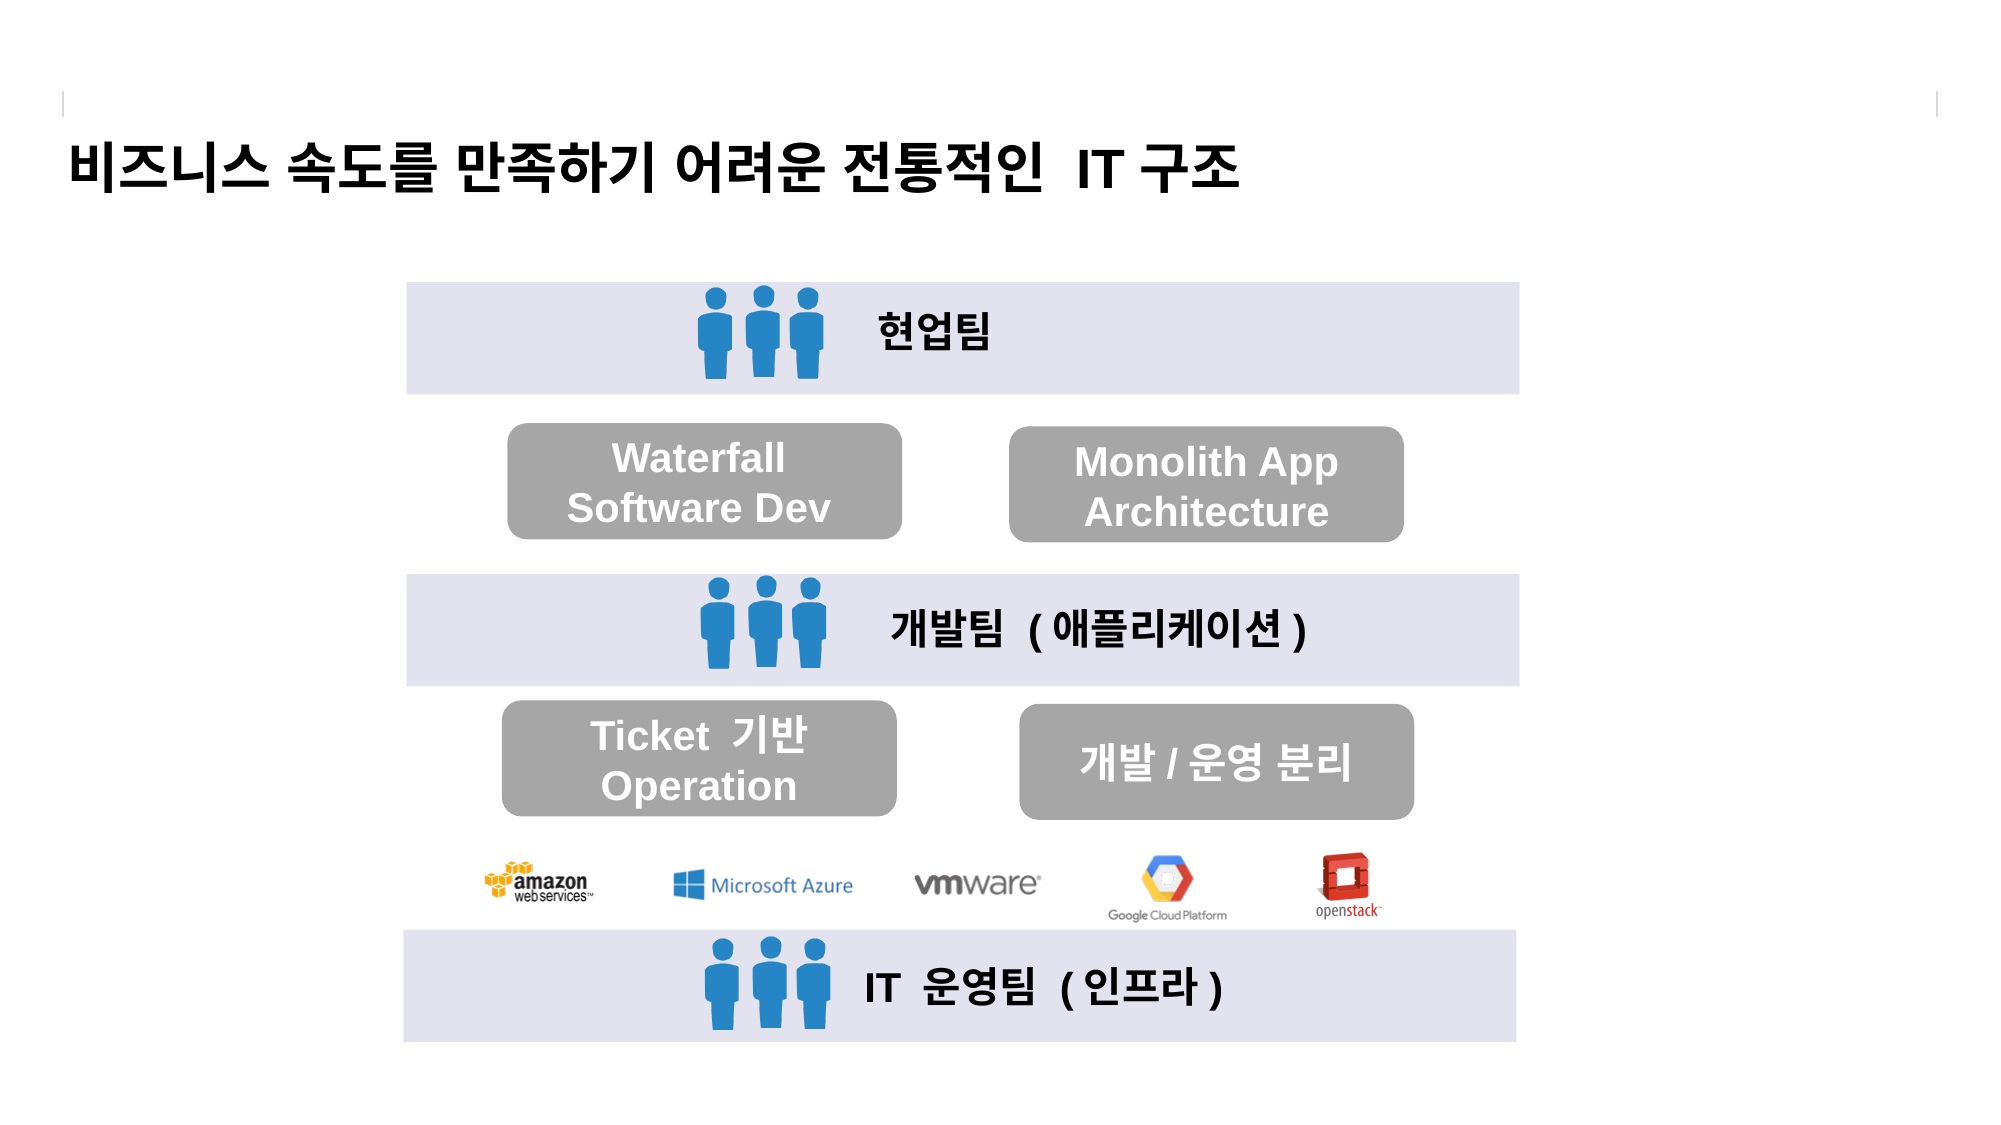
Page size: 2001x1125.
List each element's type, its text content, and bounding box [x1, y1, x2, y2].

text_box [483, 843, 1387, 932]
text_box Monolith App Architecture [1009, 426, 1405, 543]
text_box 개발/운영 분리 [1019, 703, 1415, 820]
text_box [406, 574, 1520, 687]
title 비즈니스 속도를 만족하기 어려운 전통적인 IT구조 [52, 117, 1948, 204]
text_box [406, 282, 1520, 395]
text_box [700, 575, 1326, 669]
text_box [704, 940, 1234, 1030]
text_box [403, 929, 1517, 1042]
text_box Ticket 기반 Operation [501, 700, 897, 817]
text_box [697, 285, 1014, 379]
text_box Waterfall Software Dev [507, 423, 903, 540]
